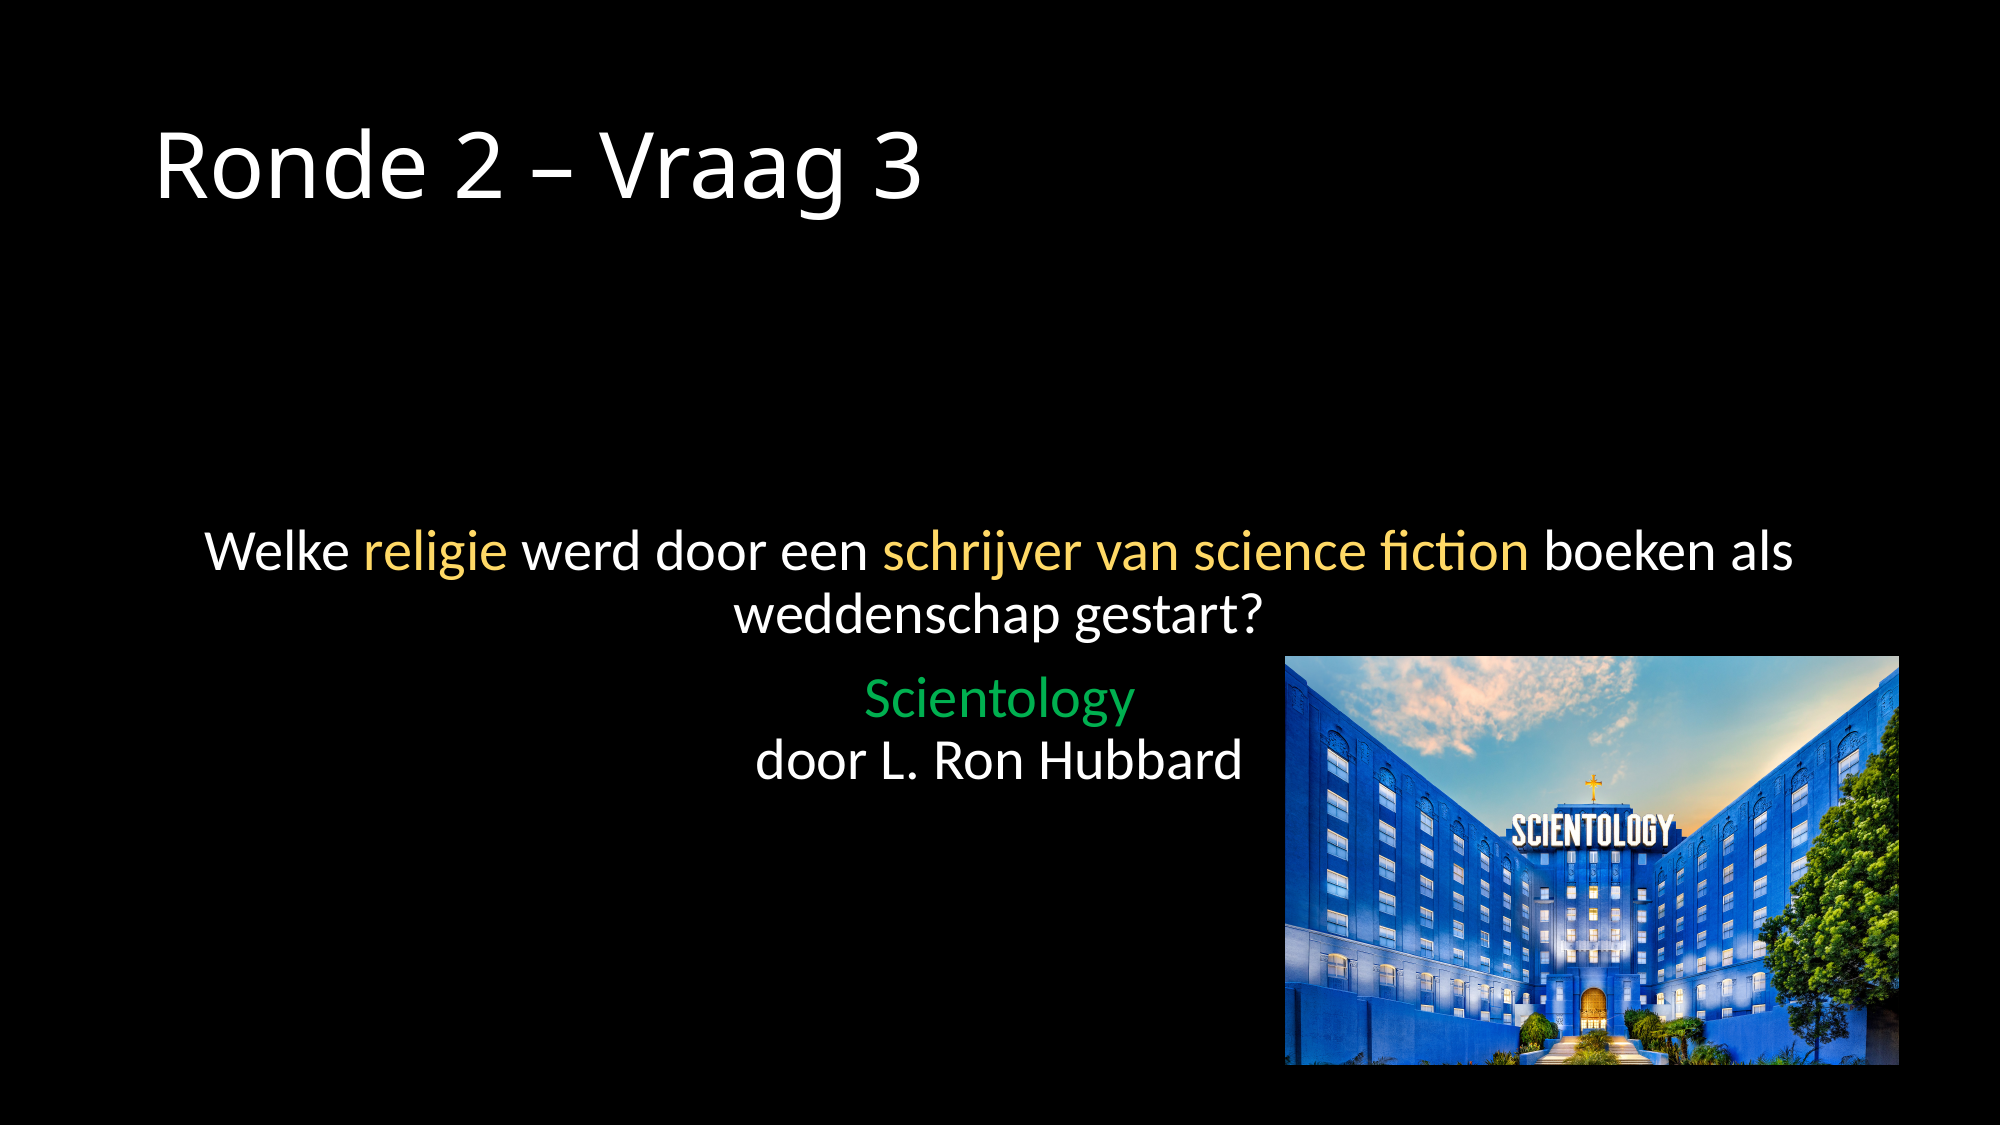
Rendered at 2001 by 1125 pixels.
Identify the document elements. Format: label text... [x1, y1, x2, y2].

list Welke religie werd door een schrijver van science fiction boeken als weddenschap gestart? Scientology door L. Ron Hubbard [137, 299, 1863, 1014]
title Ronde 2 – Vraag 3 [137, 59, 1863, 278]
picture [1285, 656, 1899, 1065]
